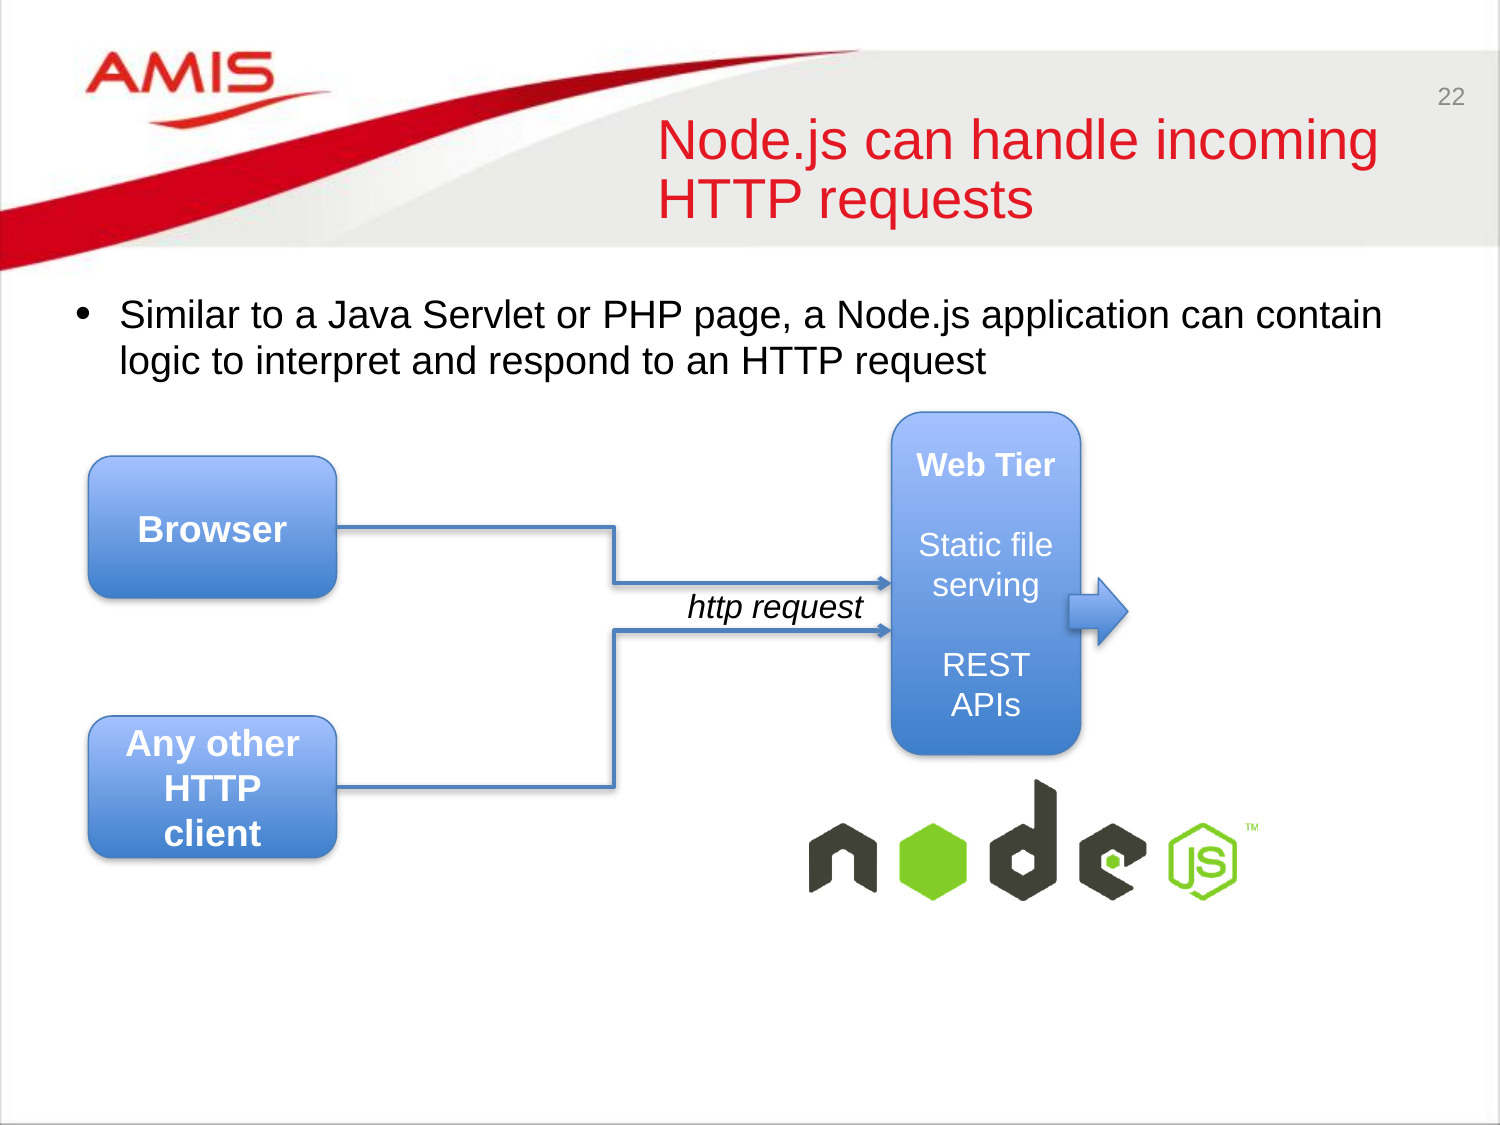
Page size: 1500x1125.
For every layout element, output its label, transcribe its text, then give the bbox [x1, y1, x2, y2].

text_box Web Tier Static file serving REST APIs [890, 411, 1082, 726]
slide_number 22 [1328, 54, 1481, 138]
text_box Any other HTTP client [87, 715, 338, 859]
picture [0, 0, 1500, 1125]
text_box [1068, 577, 1129, 646]
list Similar to a Java Servlet or PHP page, a Node.js application can contain logic to interpret and respond to an HTTP request [75, 290, 1422, 1083]
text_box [336, 526, 892, 584]
text_box http request [672, 593, 879, 626]
title Node.js can handle incoming HTTP requests [657, 90, 1447, 253]
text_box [336, 630, 892, 788]
text_box Browser [87, 455, 338, 599]
